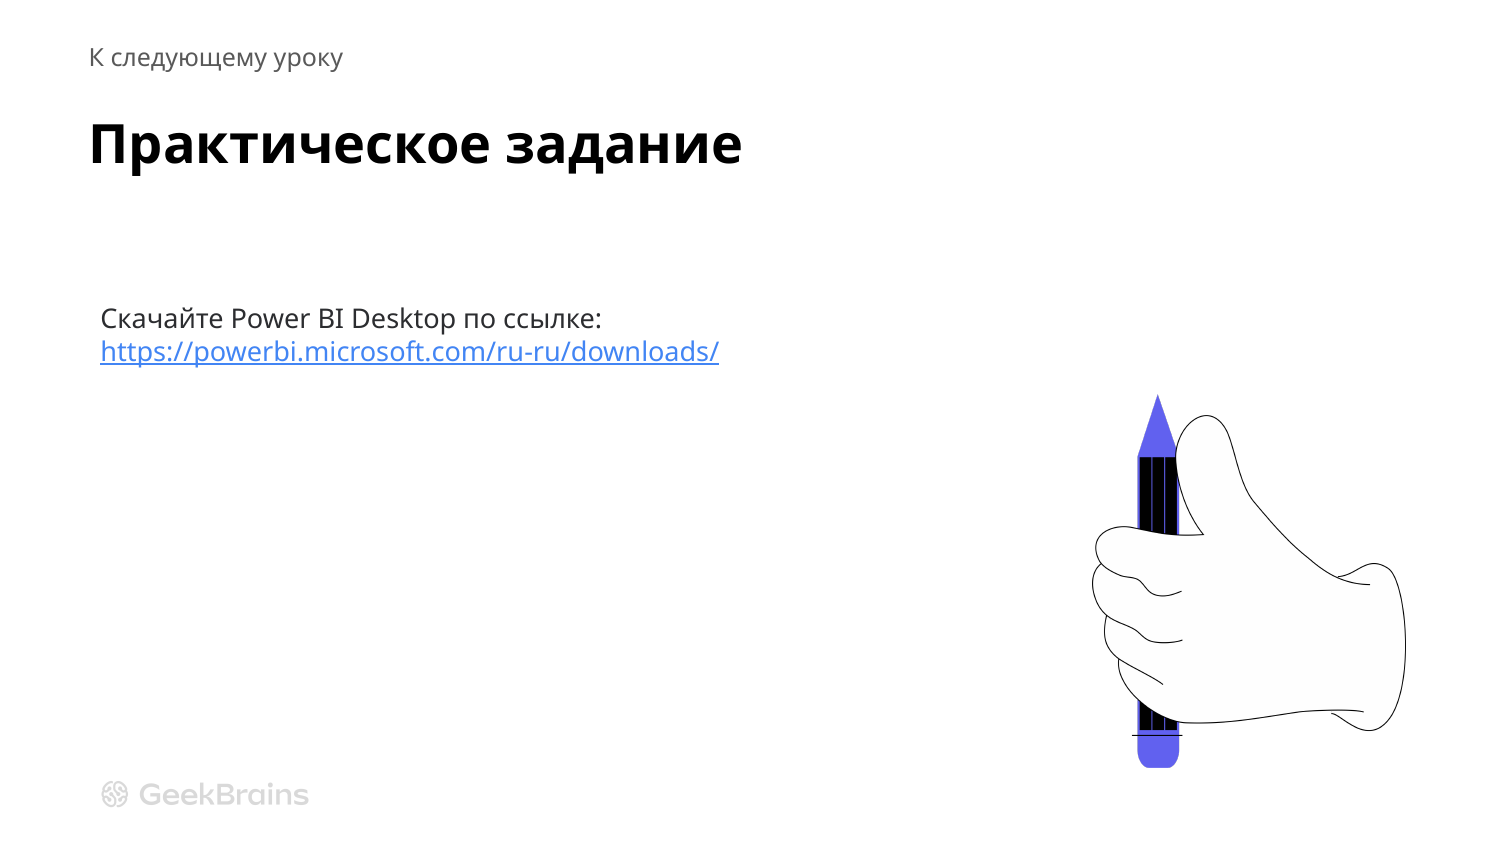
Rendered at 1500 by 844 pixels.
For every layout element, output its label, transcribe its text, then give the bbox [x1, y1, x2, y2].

picture [1092, 393, 1406, 768]
text_box Скачайте Power BI Desktop по ссылке: https://powerbi.microsoft.com/ru-ru/downloads/ [88, 295, 1125, 371]
subtitle К следующему уроку [88, 24, 1412, 84]
picture [88, 767, 322, 822]
title Практическое задание [88, 118, 1412, 260]
